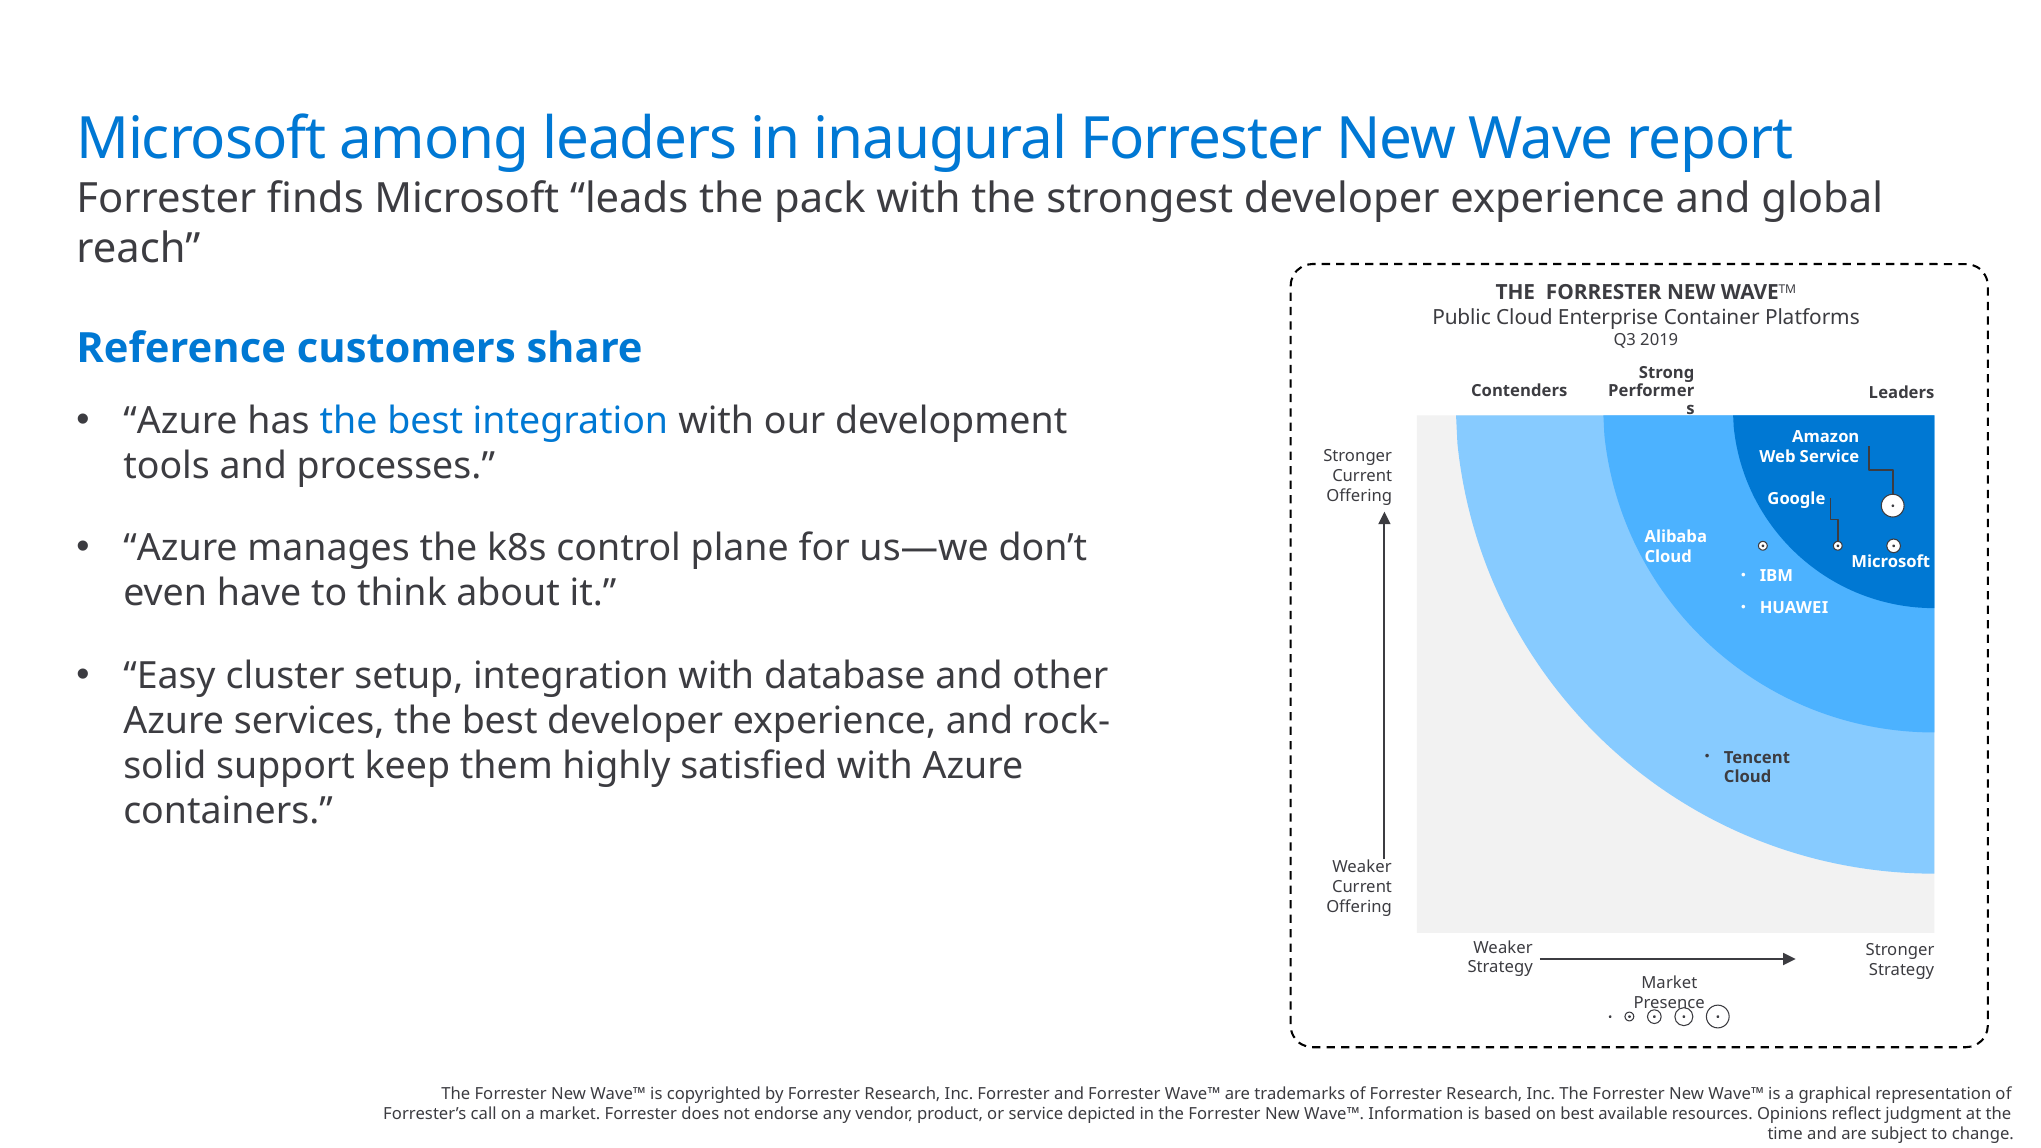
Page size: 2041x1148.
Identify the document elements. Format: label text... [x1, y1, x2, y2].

title Microsoft among leaders in inaugural Forrester New Wave report [76, 103, 1969, 162]
text_box The Forrester New Wave™ is copyrighted by Forrester Research, Inc. Forrester and Forrester Wave™ are trademarks of Forrester Research, Inc. The Forrester New Wave™ is a graphical representation of Forrester’s call on a market. Forrester does not endorse any vendor, product, or service depicted in the Forrester New Wave™. Information is based on best available resources. Opinions reflect judgment at the time and are subject to change. [382, 1082, 2015, 1143]
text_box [1290, 263, 1989, 1048]
text_box Reference customers share “Azure has the best integration with our development tools and processes.” “Azure manages the k8s control plane for us—we don’t even have to think about it.” “Easy cluster setup, integration with database and other Azure services, the best developer experience, and rock-solid support keep them highly satisfied with Azure containers.” [76, 313, 1152, 838]
text_box Forrester finds Microsoft “leads the pack with the strongest developer experience and global reach” [76, 162, 2009, 278]
